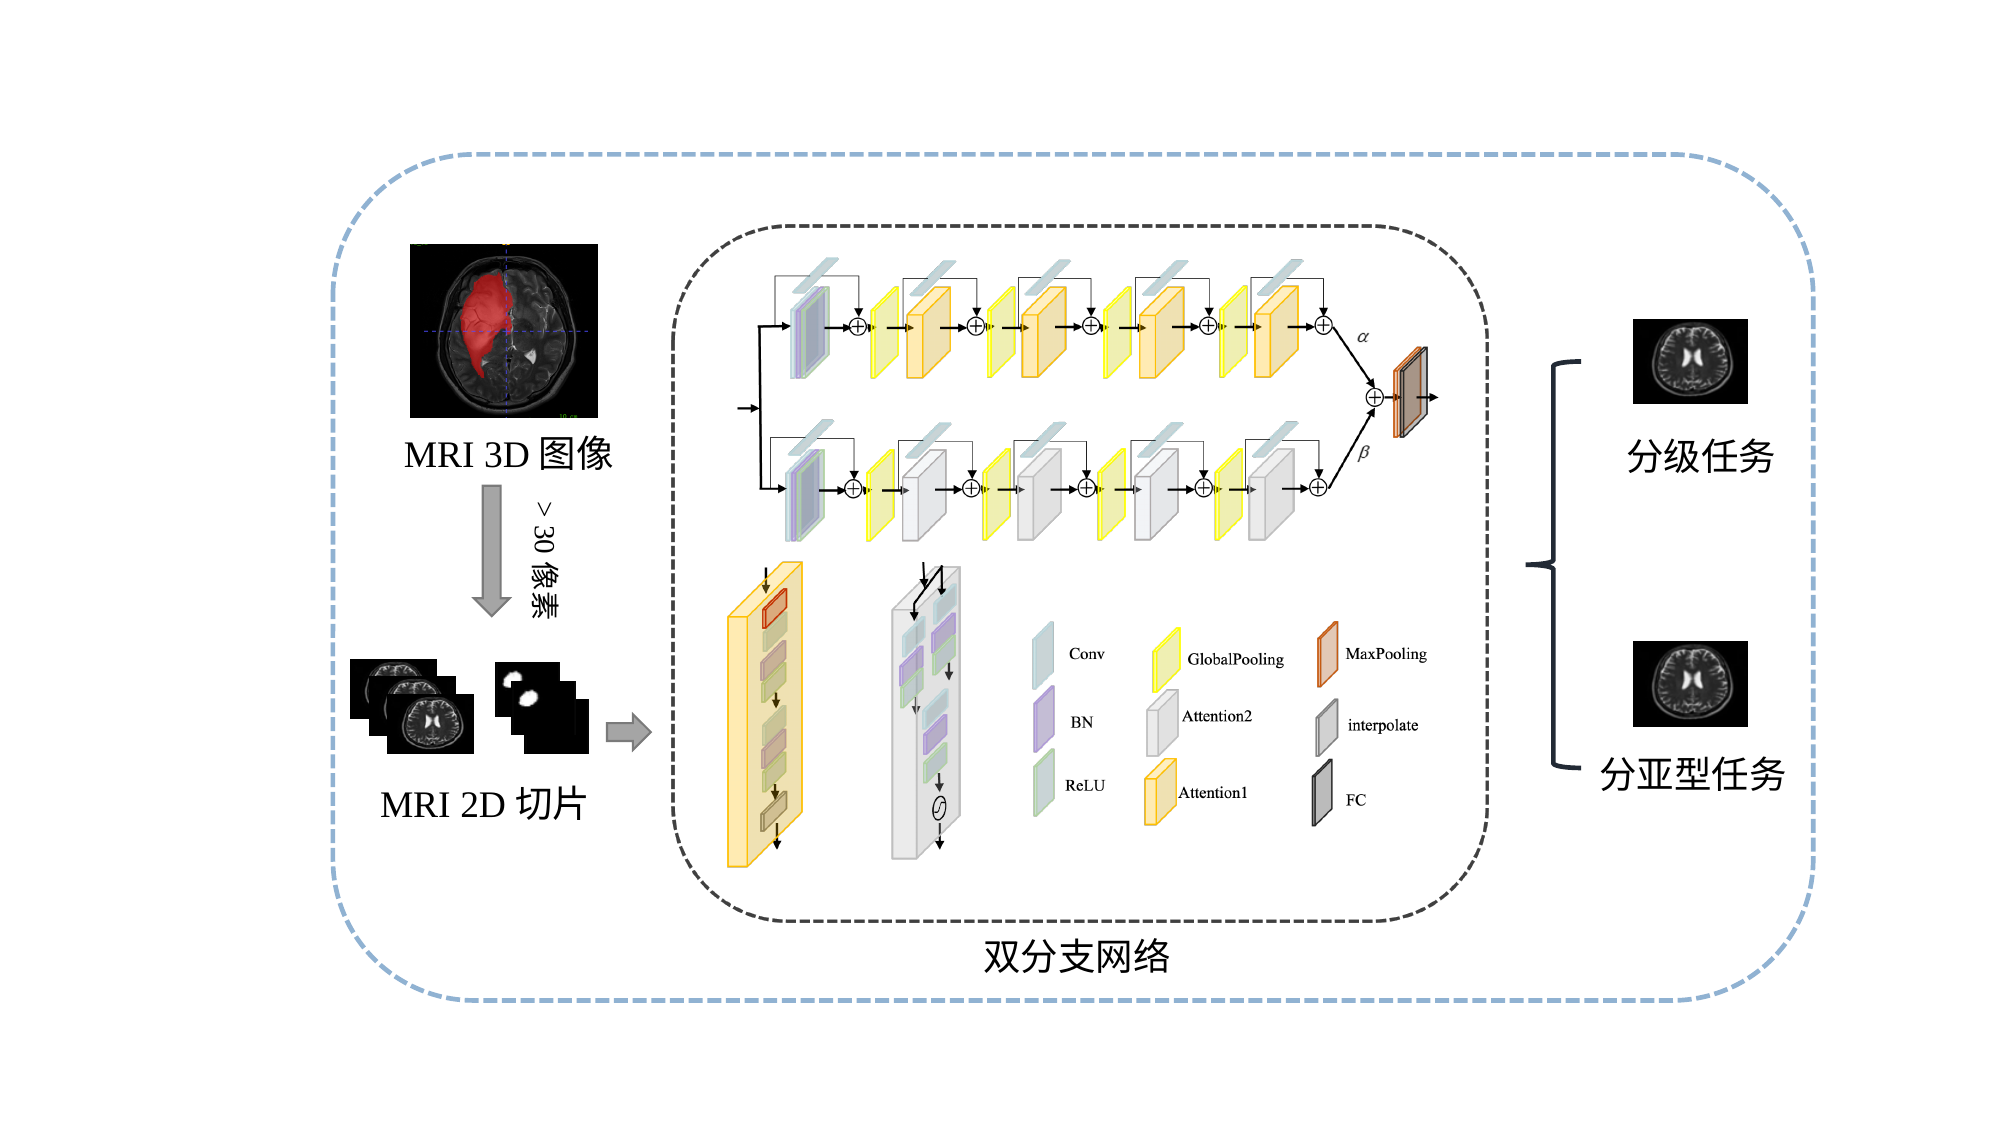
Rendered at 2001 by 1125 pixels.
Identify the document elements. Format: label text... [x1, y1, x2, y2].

text_box [331, 153, 1815, 1002]
picture [495, 662, 589, 754]
text_box [605, 711, 653, 753]
picture [671, 224, 1489, 924]
text_box 分亚型任务 [1584, 743, 1821, 804]
picture [409, 244, 598, 418]
picture [1633, 641, 1748, 727]
text_box > 30像素 [505, 486, 572, 650]
picture [1633, 319, 1748, 404]
text_box 分级任务 [1611, 425, 1794, 485]
text_box MRI 3D图像 [389, 422, 630, 483]
text_box MRI 2D切片 [365, 772, 616, 833]
text_box 双分支网络 [968, 925, 1269, 986]
text_box [471, 484, 505, 618]
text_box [350, 659, 474, 754]
text_box [1525, 360, 1582, 769]
